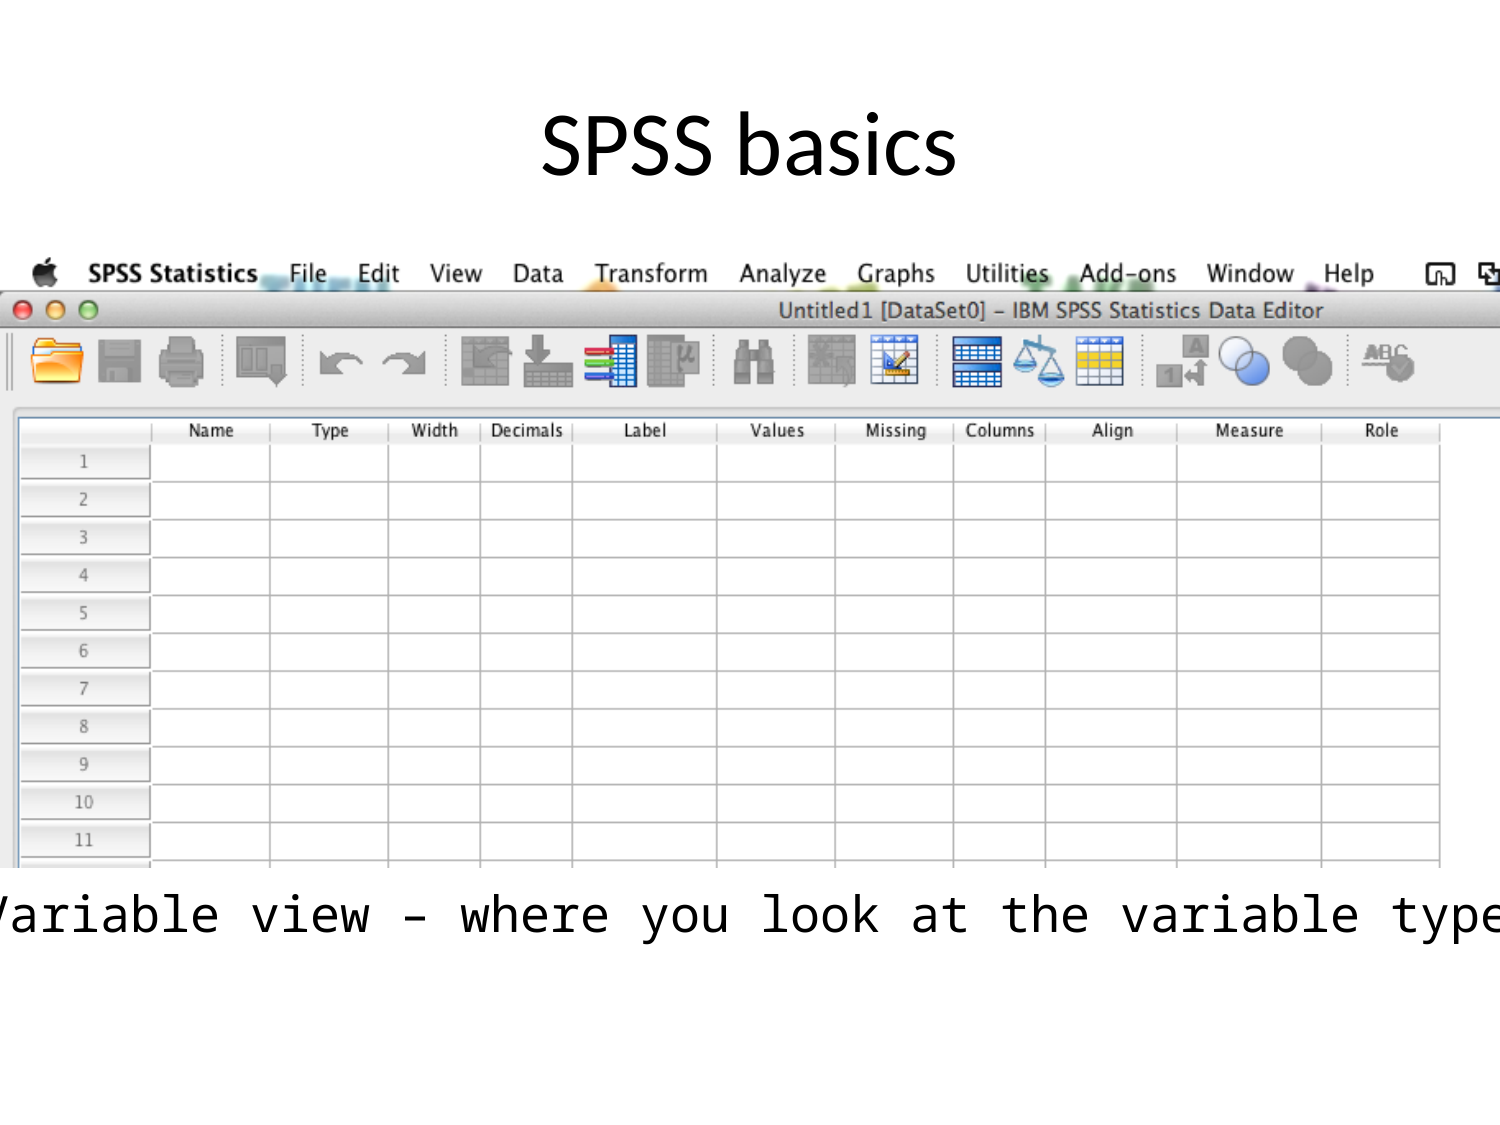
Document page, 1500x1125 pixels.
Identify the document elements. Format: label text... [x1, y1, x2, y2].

title SPSS basics [75, 45, 1425, 233]
picture [0, 255, 1500, 868]
text_box Variable view – where you look at the variable types [0, 875, 1500, 950]
